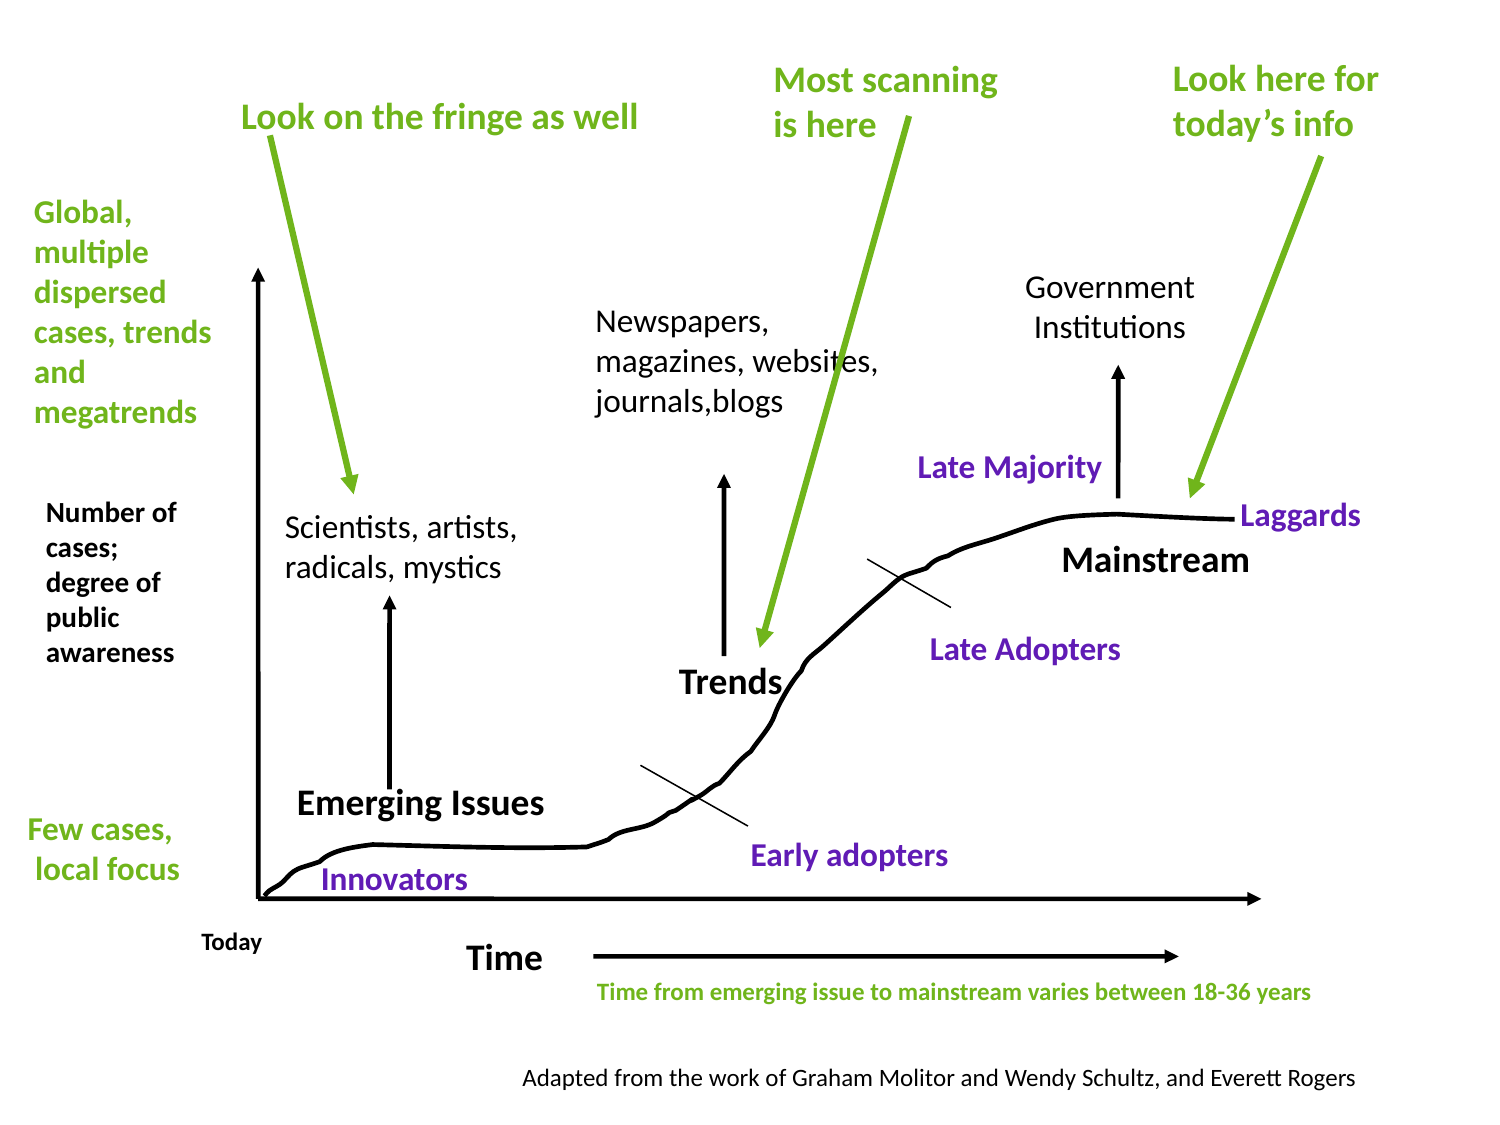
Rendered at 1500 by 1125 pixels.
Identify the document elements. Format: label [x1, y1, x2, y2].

text_box [12, 47, 1483, 1100]
